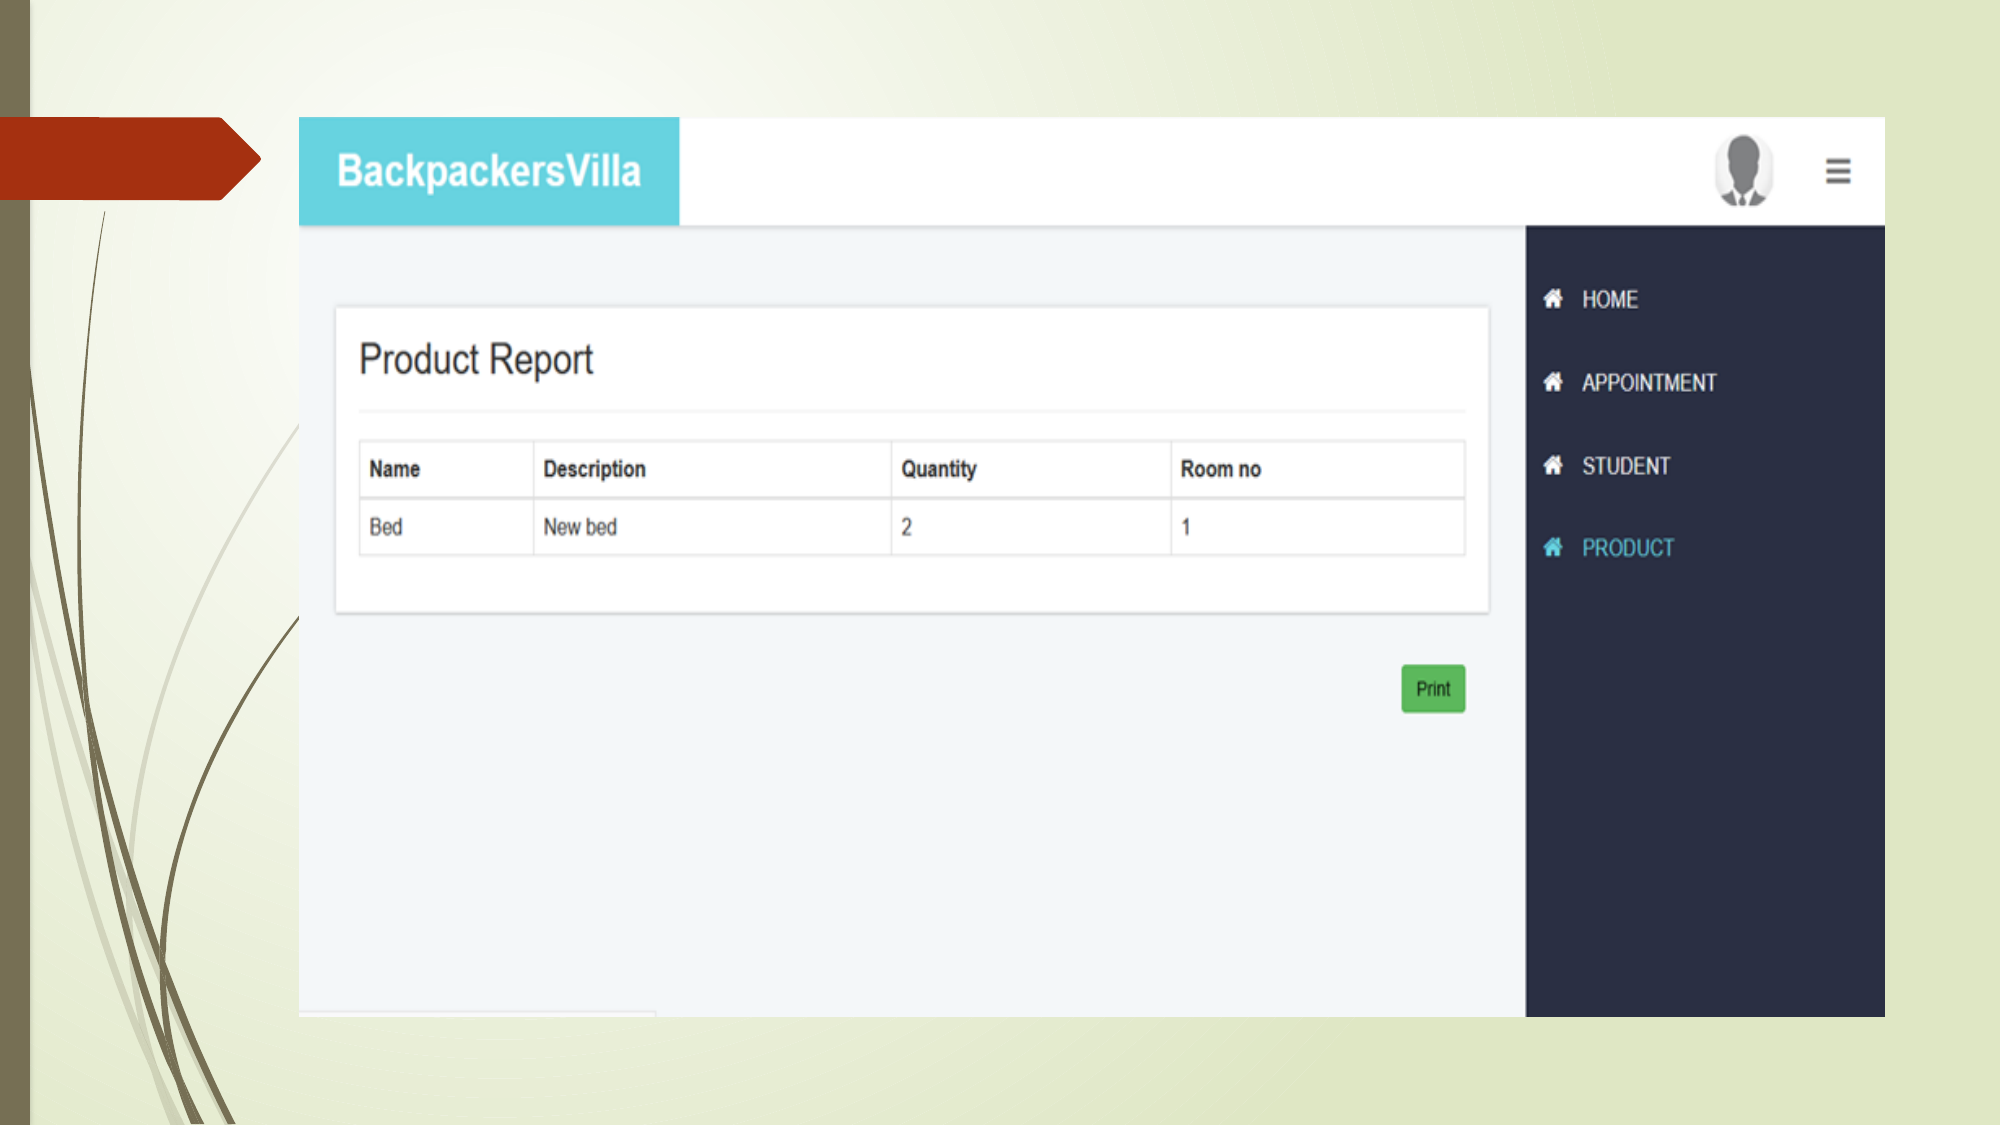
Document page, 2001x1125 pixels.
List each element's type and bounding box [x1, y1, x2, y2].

picture [299, 117, 1885, 1017]
